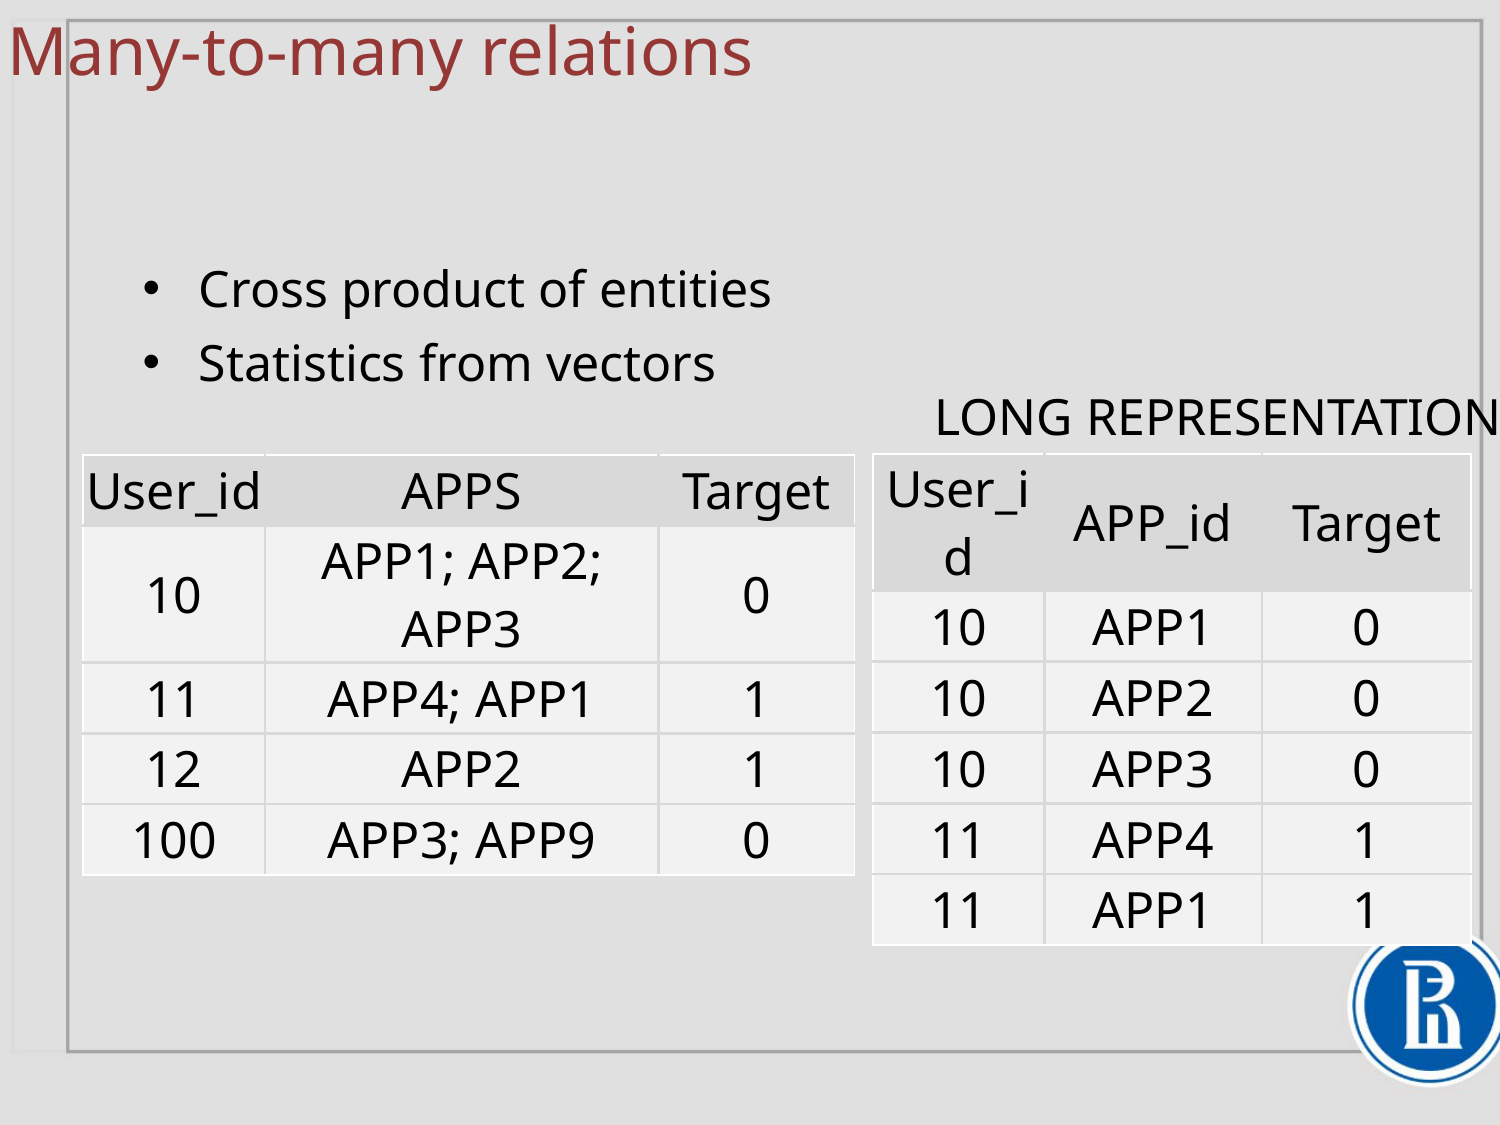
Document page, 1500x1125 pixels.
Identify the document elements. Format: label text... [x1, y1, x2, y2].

table_cell 11 [84, 664, 264, 732]
title Many-to-many relations [0, 0, 1406, 97]
table_cell 0 [660, 805, 854, 874]
table_cell 11 [874, 875, 1043, 944]
picture [0, 0, 1500, 1125]
table_cell APP3 [1046, 734, 1261, 802]
table_cell APP4 [1046, 805, 1261, 873]
table_cell 0 [1263, 663, 1470, 731]
text_box LONG REPRESENTATION [927, 378, 1500, 454]
table_cell APP2 [266, 735, 657, 803]
table_header APP_id [1046, 455, 1261, 589]
table_cell 1 [660, 735, 854, 803]
table_cell 10 [874, 663, 1043, 731]
table_cell 1 [1263, 805, 1470, 873]
table_cell 100 [84, 805, 264, 874]
table_header Target [1263, 455, 1470, 589]
table_header APPS [266, 456, 657, 524]
table_cell 12 [84, 735, 264, 803]
table_cell APP3; APP9 [266, 805, 657, 874]
table_header User_id [874, 455, 1043, 589]
table_cell 10 [874, 592, 1043, 660]
list Cross product of entities Statistics from vectors [134, 248, 1473, 810]
table_header User_id [84, 456, 264, 524]
table_cell 1 [1263, 875, 1470, 944]
table_cell 1 [660, 664, 854, 732]
table_cell 10 [84, 527, 264, 661]
table_cell 0 [660, 527, 854, 661]
table_cell APP2 [1046, 663, 1261, 731]
table_cell 0 [1263, 592, 1470, 660]
table_header Target [660, 456, 854, 524]
table_cell APP1 [1046, 875, 1261, 944]
table_cell 0 [1263, 734, 1470, 802]
table_cell 11 [874, 805, 1043, 873]
table_cell 10 [874, 734, 1043, 802]
table_cell APP1; APP2; APP3 [266, 527, 657, 661]
table_cell APP4; APP1 [266, 664, 657, 732]
table_cell APP1 [1046, 592, 1261, 660]
